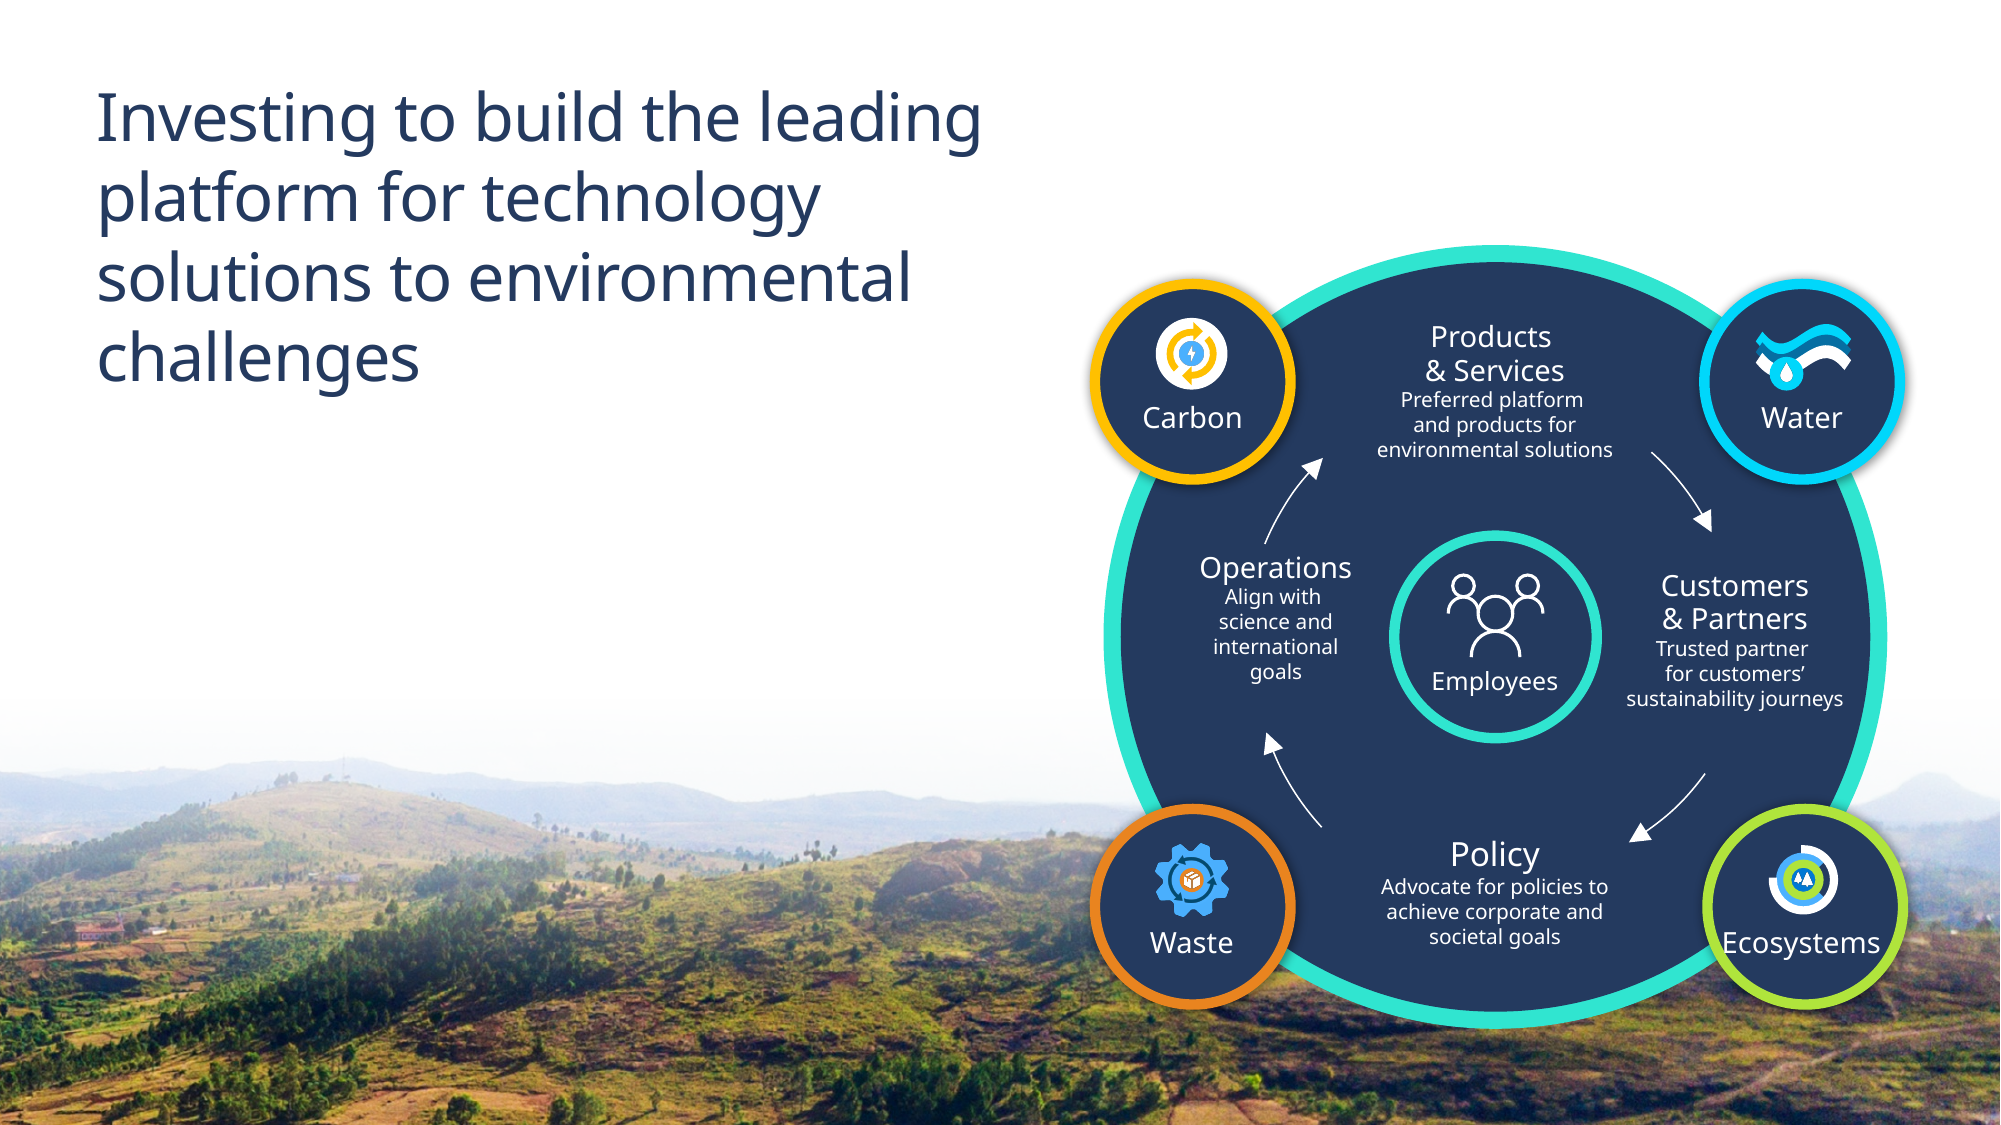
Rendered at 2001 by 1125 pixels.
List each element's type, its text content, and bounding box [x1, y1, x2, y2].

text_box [1094, 261, 1904, 1012]
title Investing to build the leading platform for technology solutions to environmental challenges​ [96, 75, 1095, 318]
picture [0, 698, 2000, 1125]
